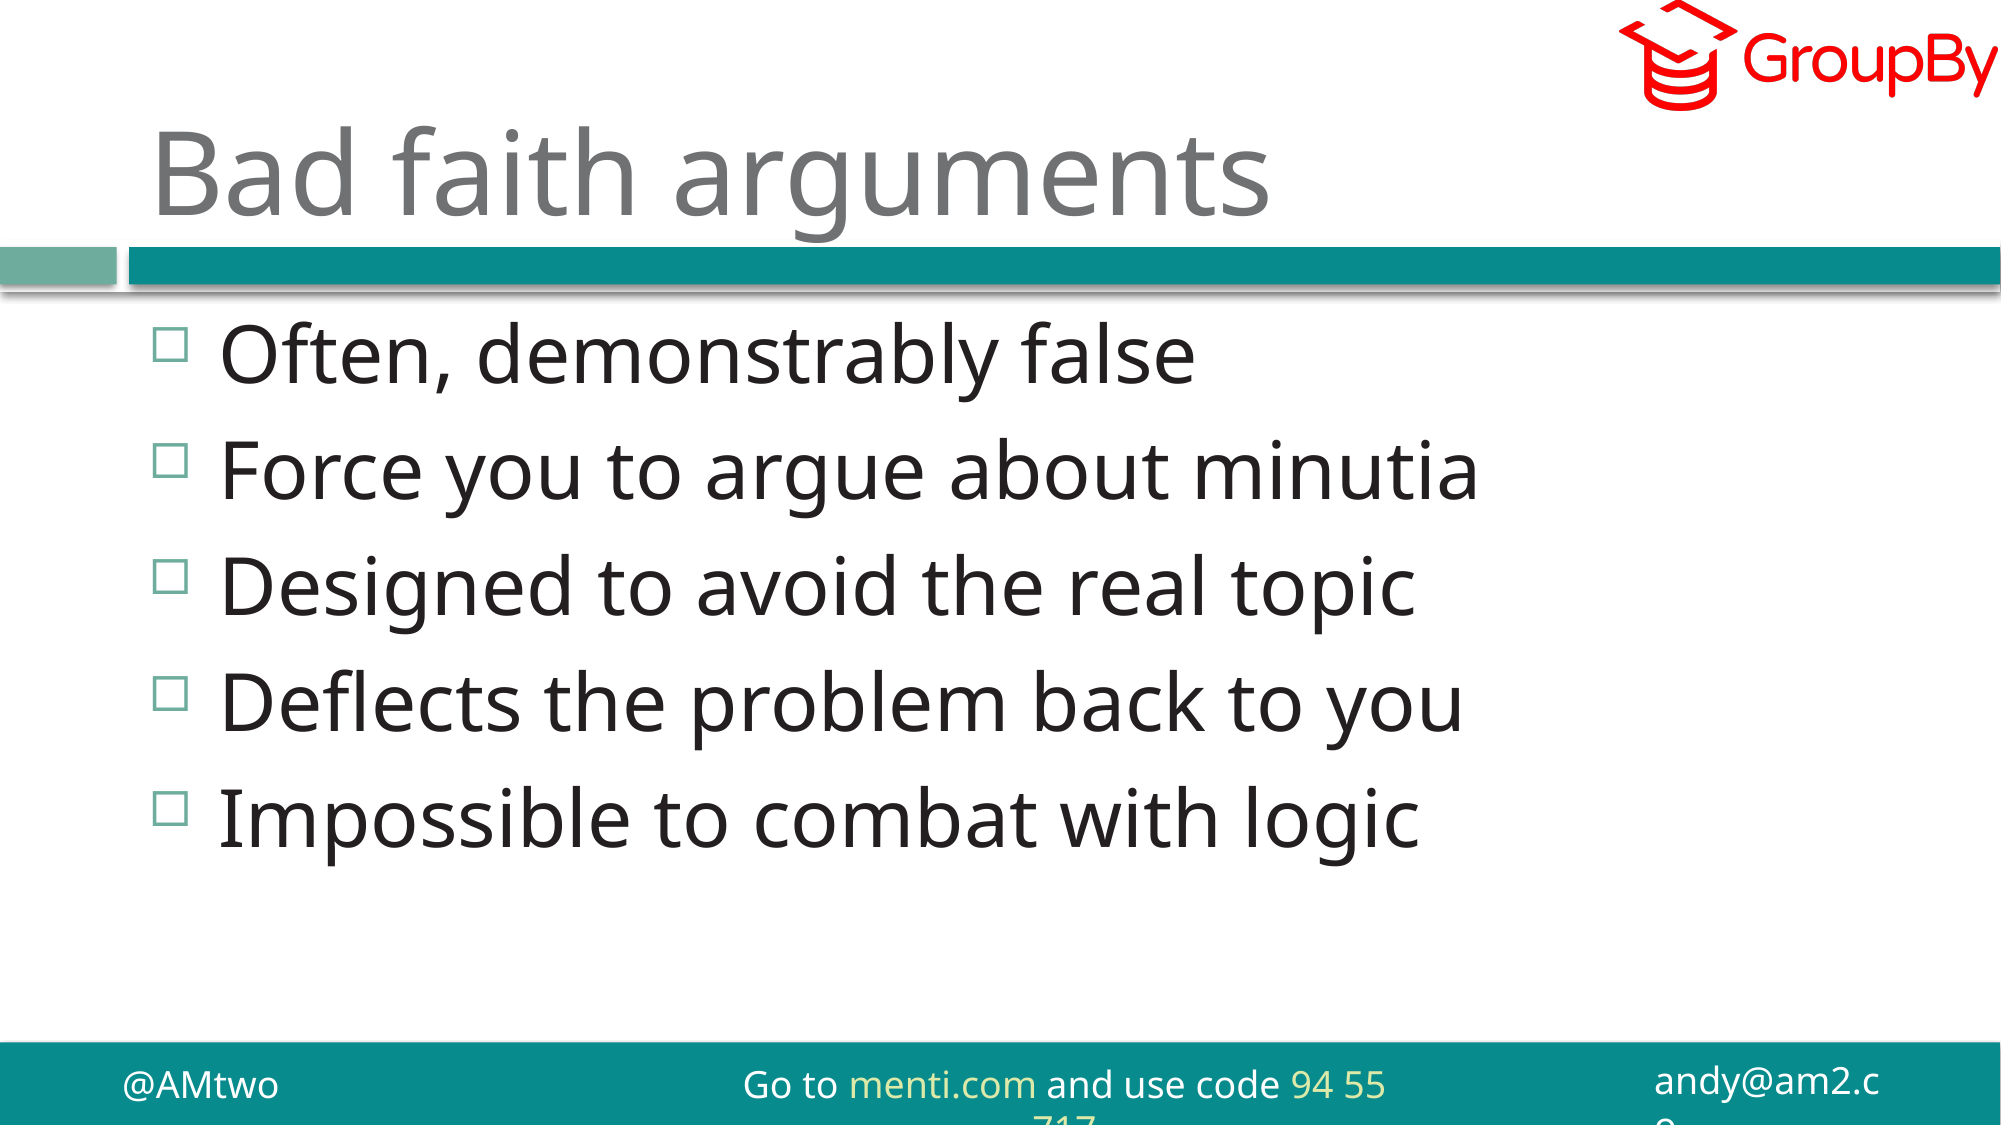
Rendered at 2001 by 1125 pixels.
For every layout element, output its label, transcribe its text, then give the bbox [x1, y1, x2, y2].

title Bad faith arguments [133, 25, 1917, 246]
list Often, demonstrably false Force you to argue about minutia Designed to avoid the real topic Deflects the problem back to you Impossible to combat with logic [133, 295, 1918, 1028]
picture [1619, 0, 1998, 111]
